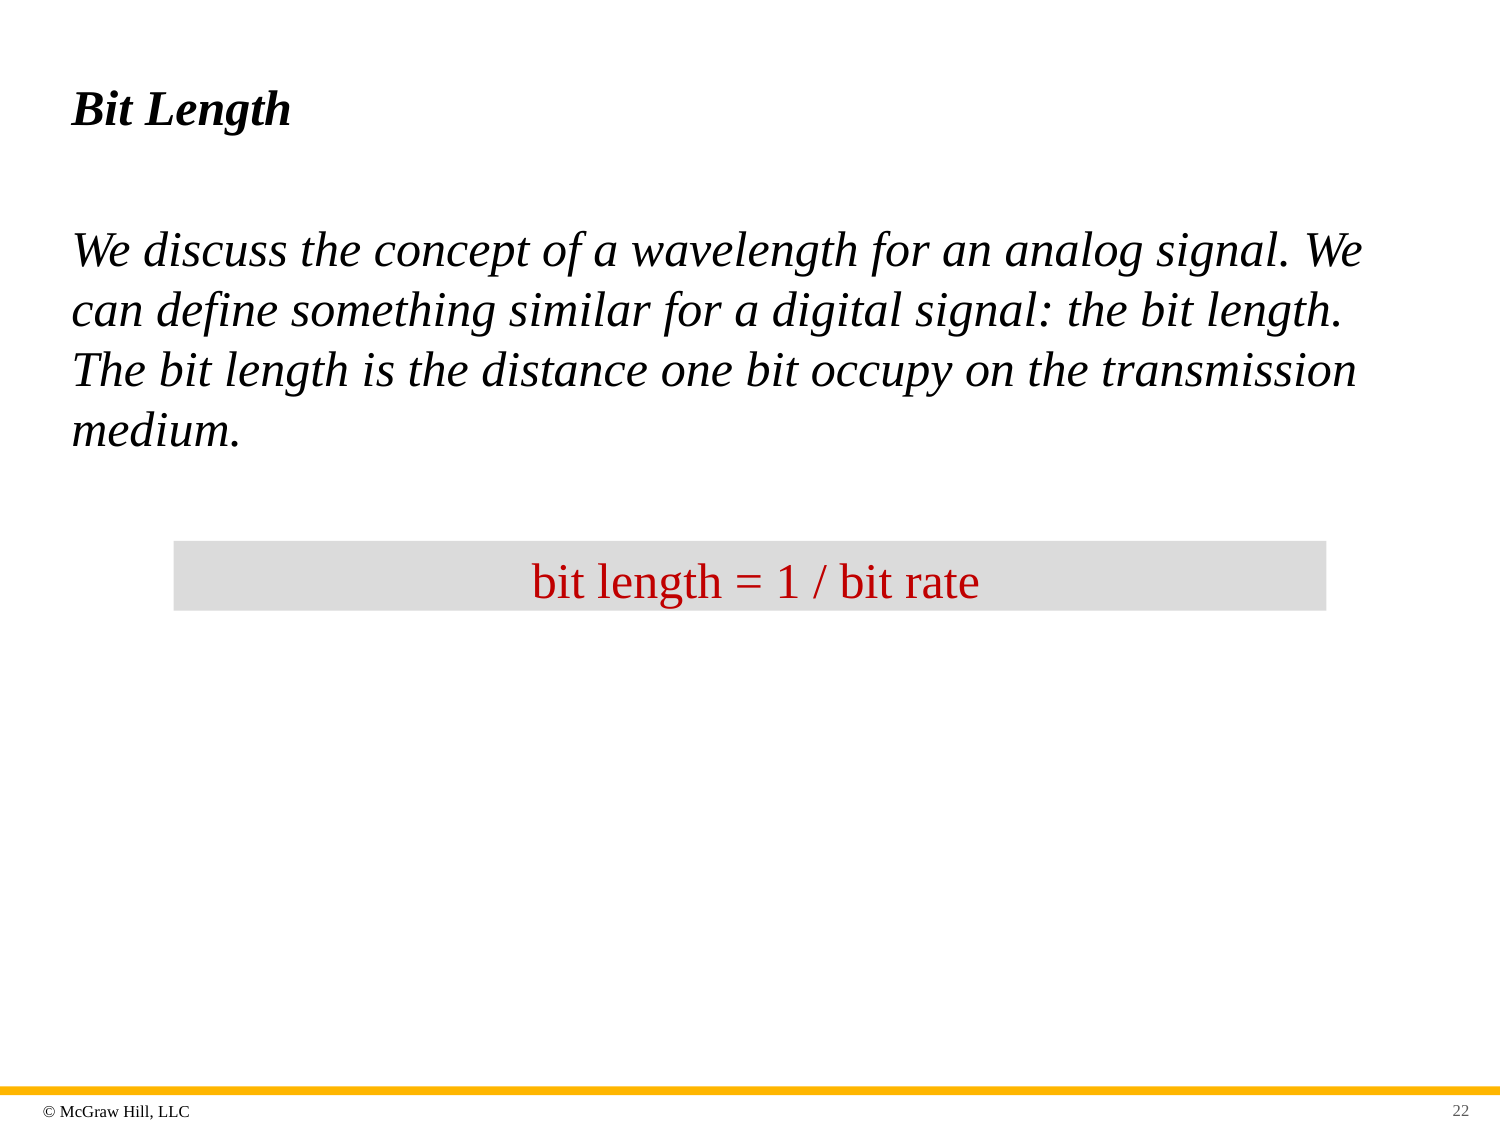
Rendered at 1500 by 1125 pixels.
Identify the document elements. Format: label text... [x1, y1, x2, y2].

slide_number 22 [1418, 1096, 1477, 1123]
title Bit Length [56, 50, 1444, 162]
list We discuss the concept of a wavelength for an analog signal. We can define something similar for a digital signal: the bit length. The bit length is the distance one bit occupy on the transmission medium. [56, 209, 1444, 459]
list bit length = 1 / bit rate [173, 540, 1327, 611]
